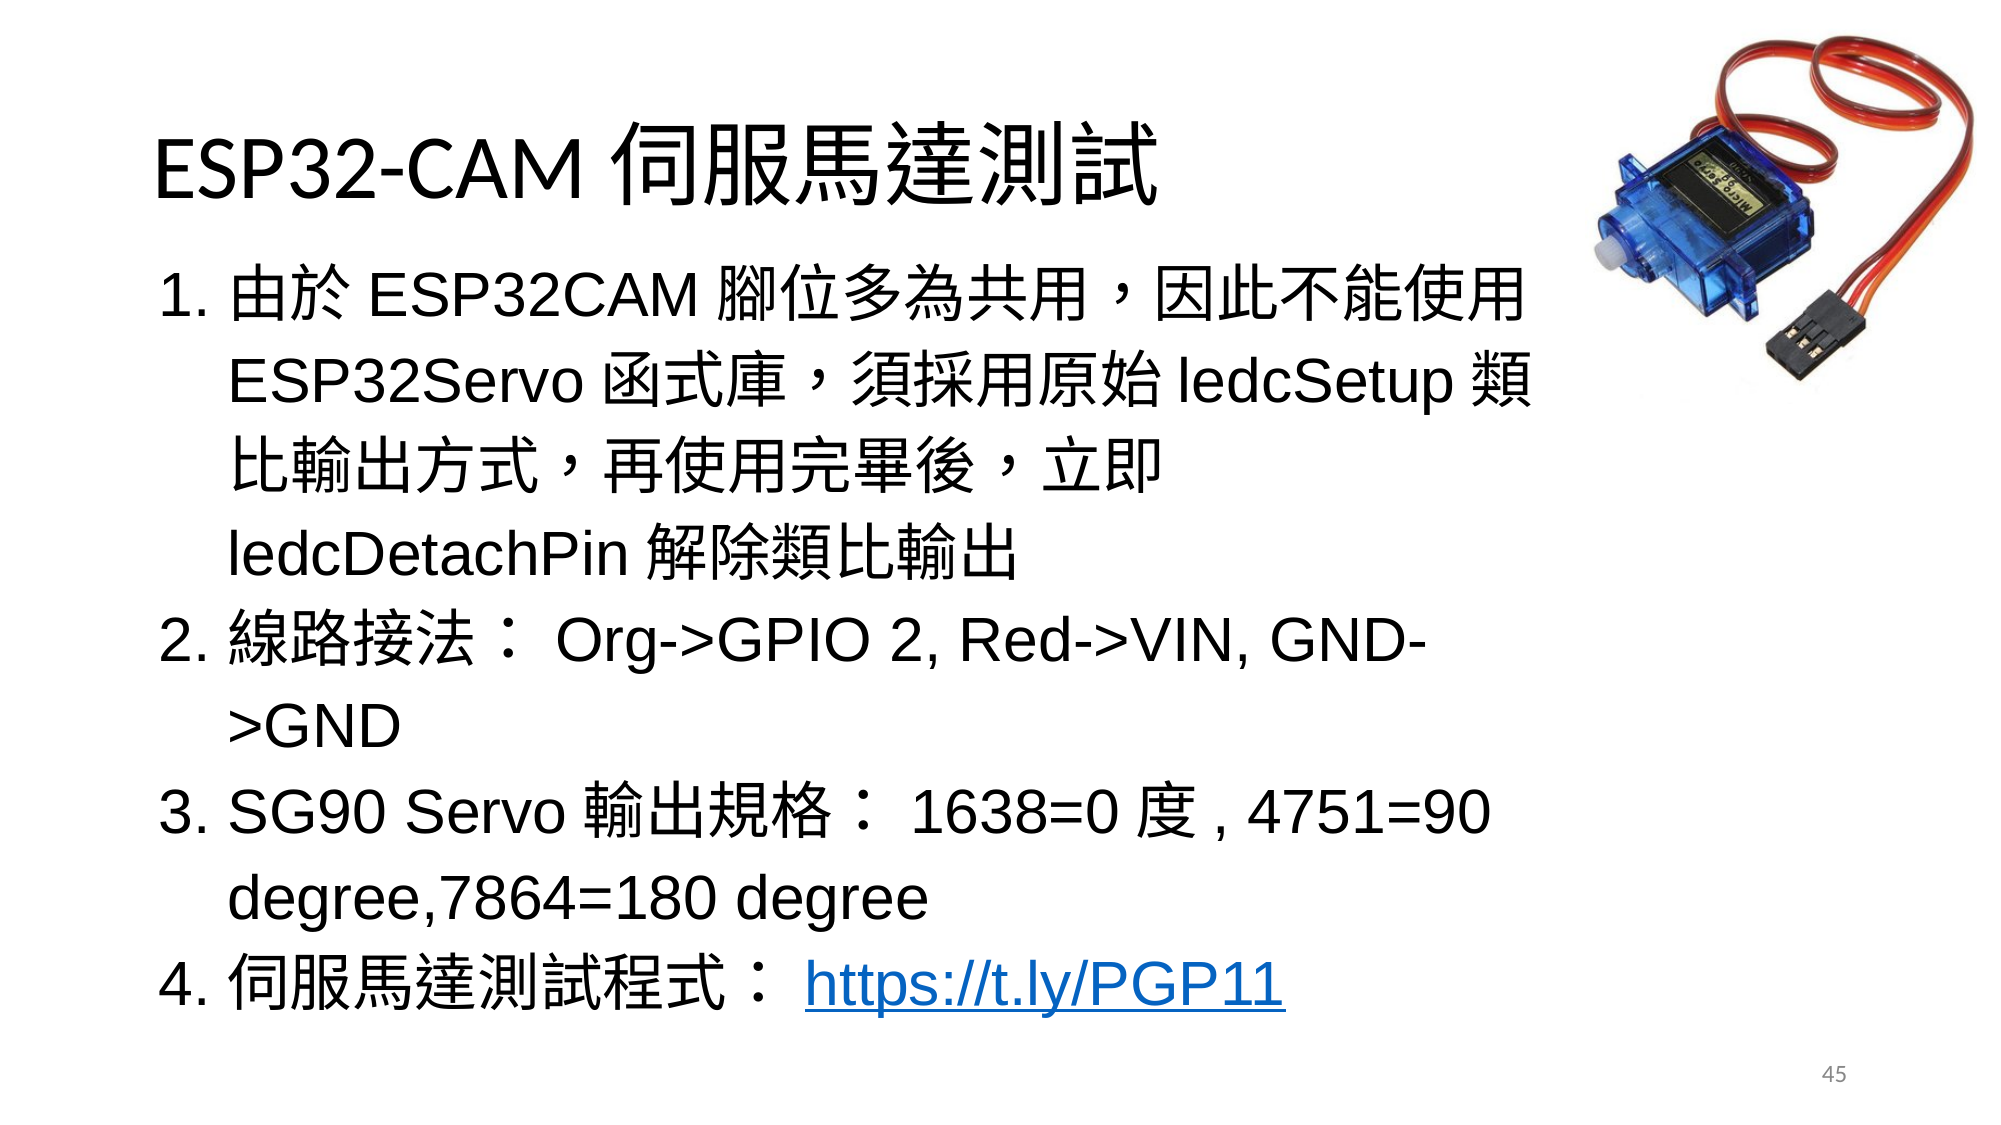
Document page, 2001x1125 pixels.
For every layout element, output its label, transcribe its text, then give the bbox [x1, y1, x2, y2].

slide_number ‹#› [1412, 1042, 1863, 1103]
title ESP32-CAM伺服馬達測試 [137, 59, 1580, 235]
picture [1585, 12, 1977, 404]
list 由於ESP32CAM腳位多為共用，因此不能使用ESP32Servo函式庫，須採用原始ledcSetup類比輸出方式，再使用完畢後，立即ledcDetachPin解除類比輸出 線路接法：Org->GPIO 2, Red->VIN, GND->GND SG90 Servo輸出規格：1638=0度, 4751=90 degree,7864=180 degree 伺服馬達測試程式：https://t.ly/PGP11 [137, 235, 1586, 1014]
